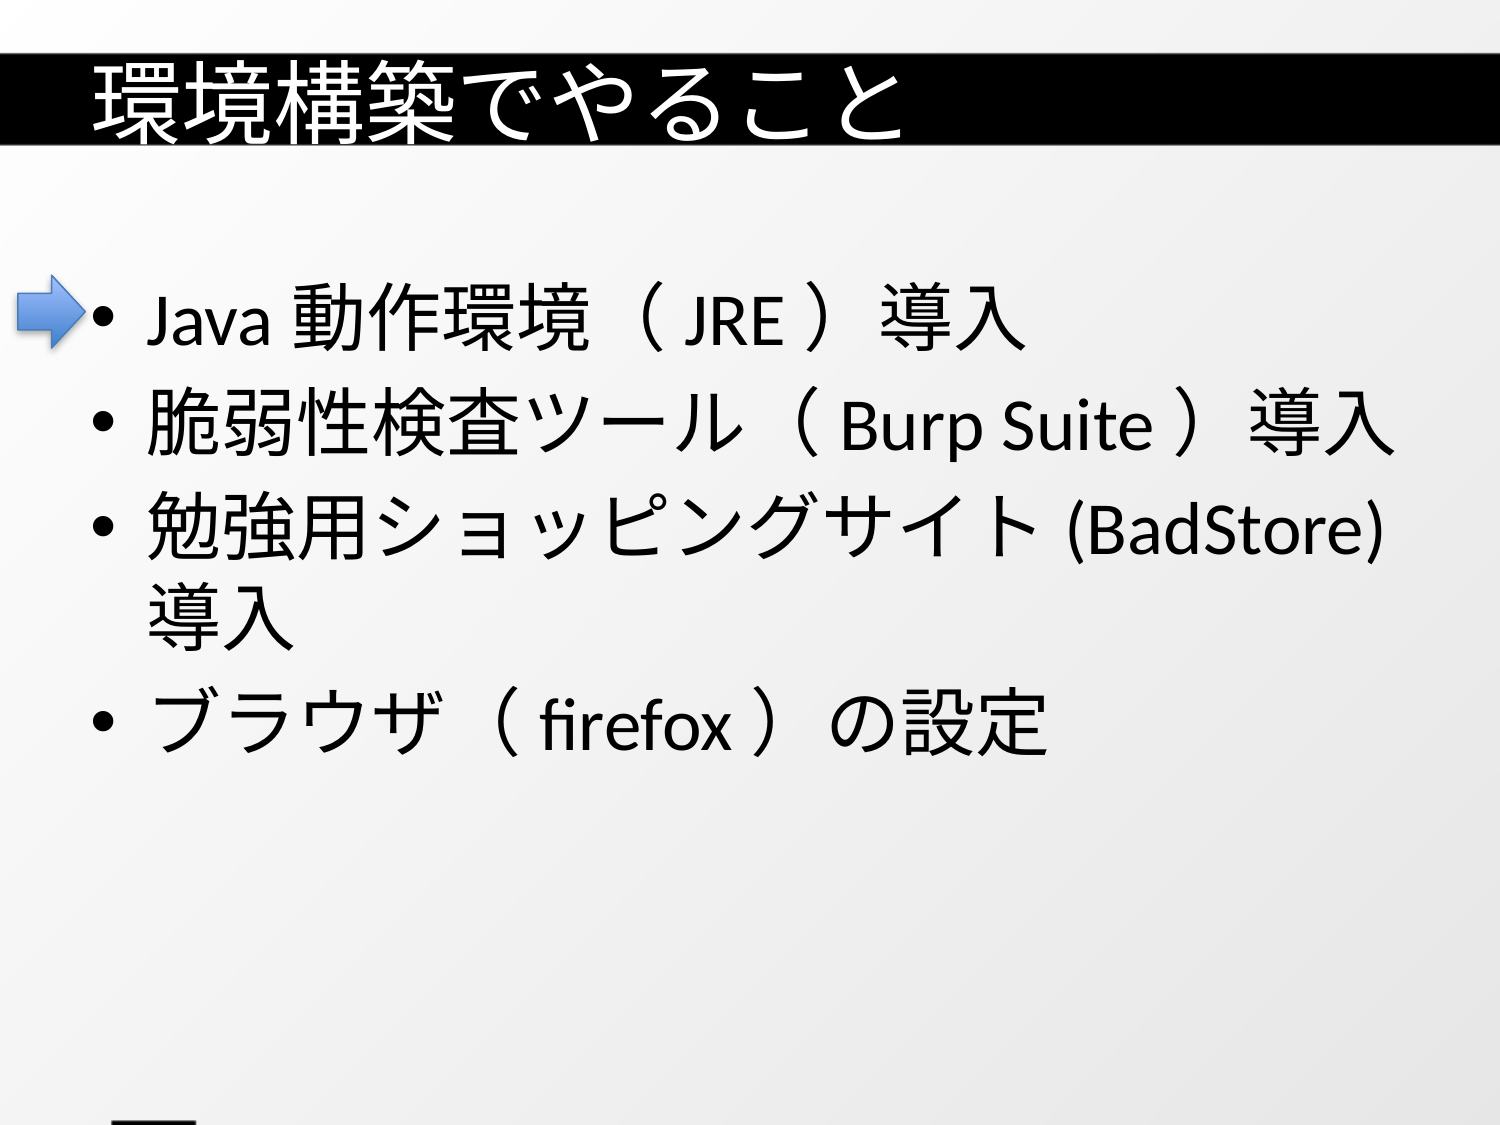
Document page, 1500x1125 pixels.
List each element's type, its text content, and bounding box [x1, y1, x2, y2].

list Java動作環境（JRE）導入 脆弱性検査ツール（Burp Suite）導入 勉強用ショッピングサイト(BadStore)導入 ブラウザ（firefox）の設定 [75, 262, 1425, 1005]
text_box [17, 274, 86, 349]
title 環境構築でやること [75, 47, 1425, 155]
picture [0, 0, 1500, 1125]
